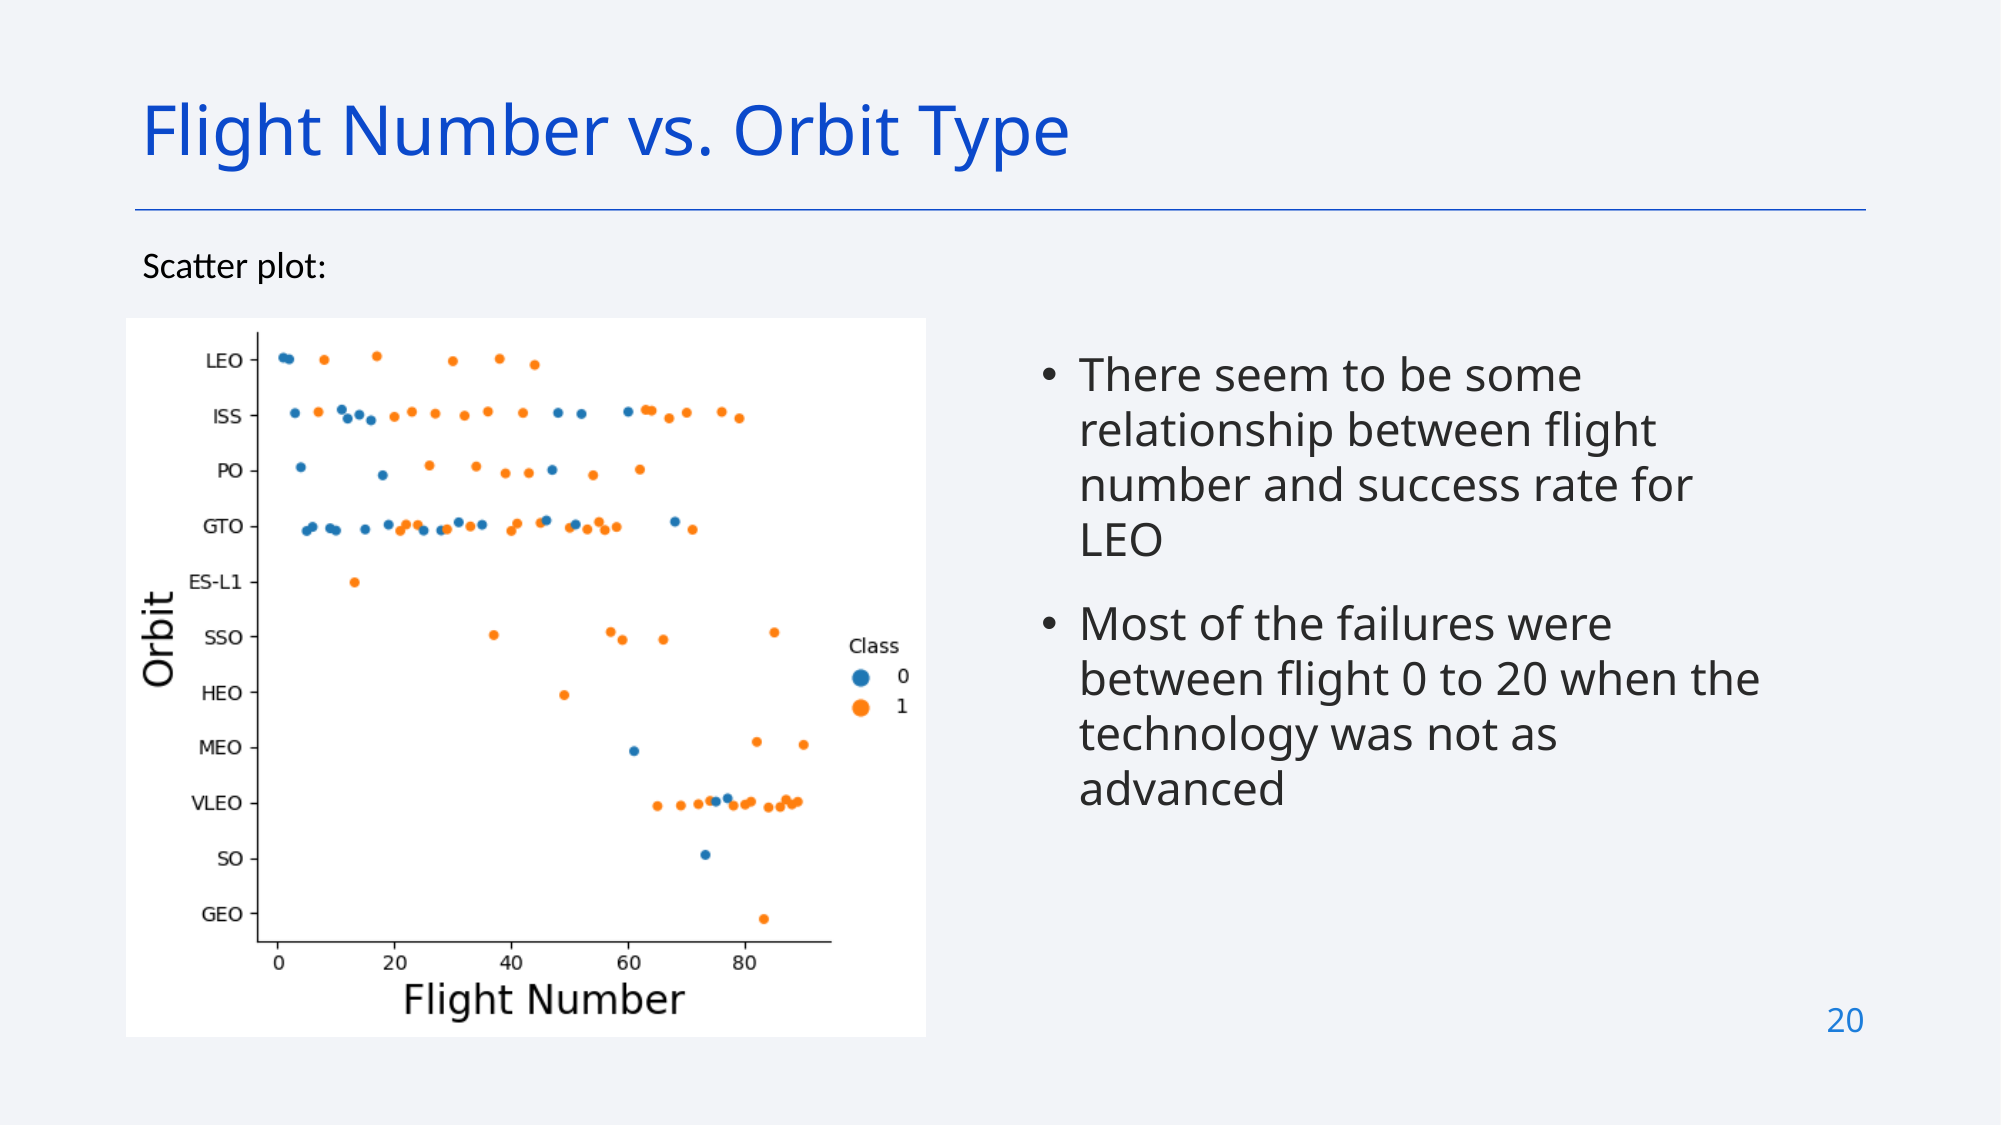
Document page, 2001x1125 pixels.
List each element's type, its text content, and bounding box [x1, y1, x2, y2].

picture [0, 0, 2001, 1125]
text_box There seem to be some relationship between flight number and success rate for LEO Most of the failures were between flight 0 to 20 when the technology was not as advanced [1026, 338, 1779, 1023]
slide_number 20 [1429, 988, 1880, 1055]
text_box Scatter plot: [127, 234, 343, 294]
text_box Flight Number vs. Orbit Type [126, 88, 1852, 179]
